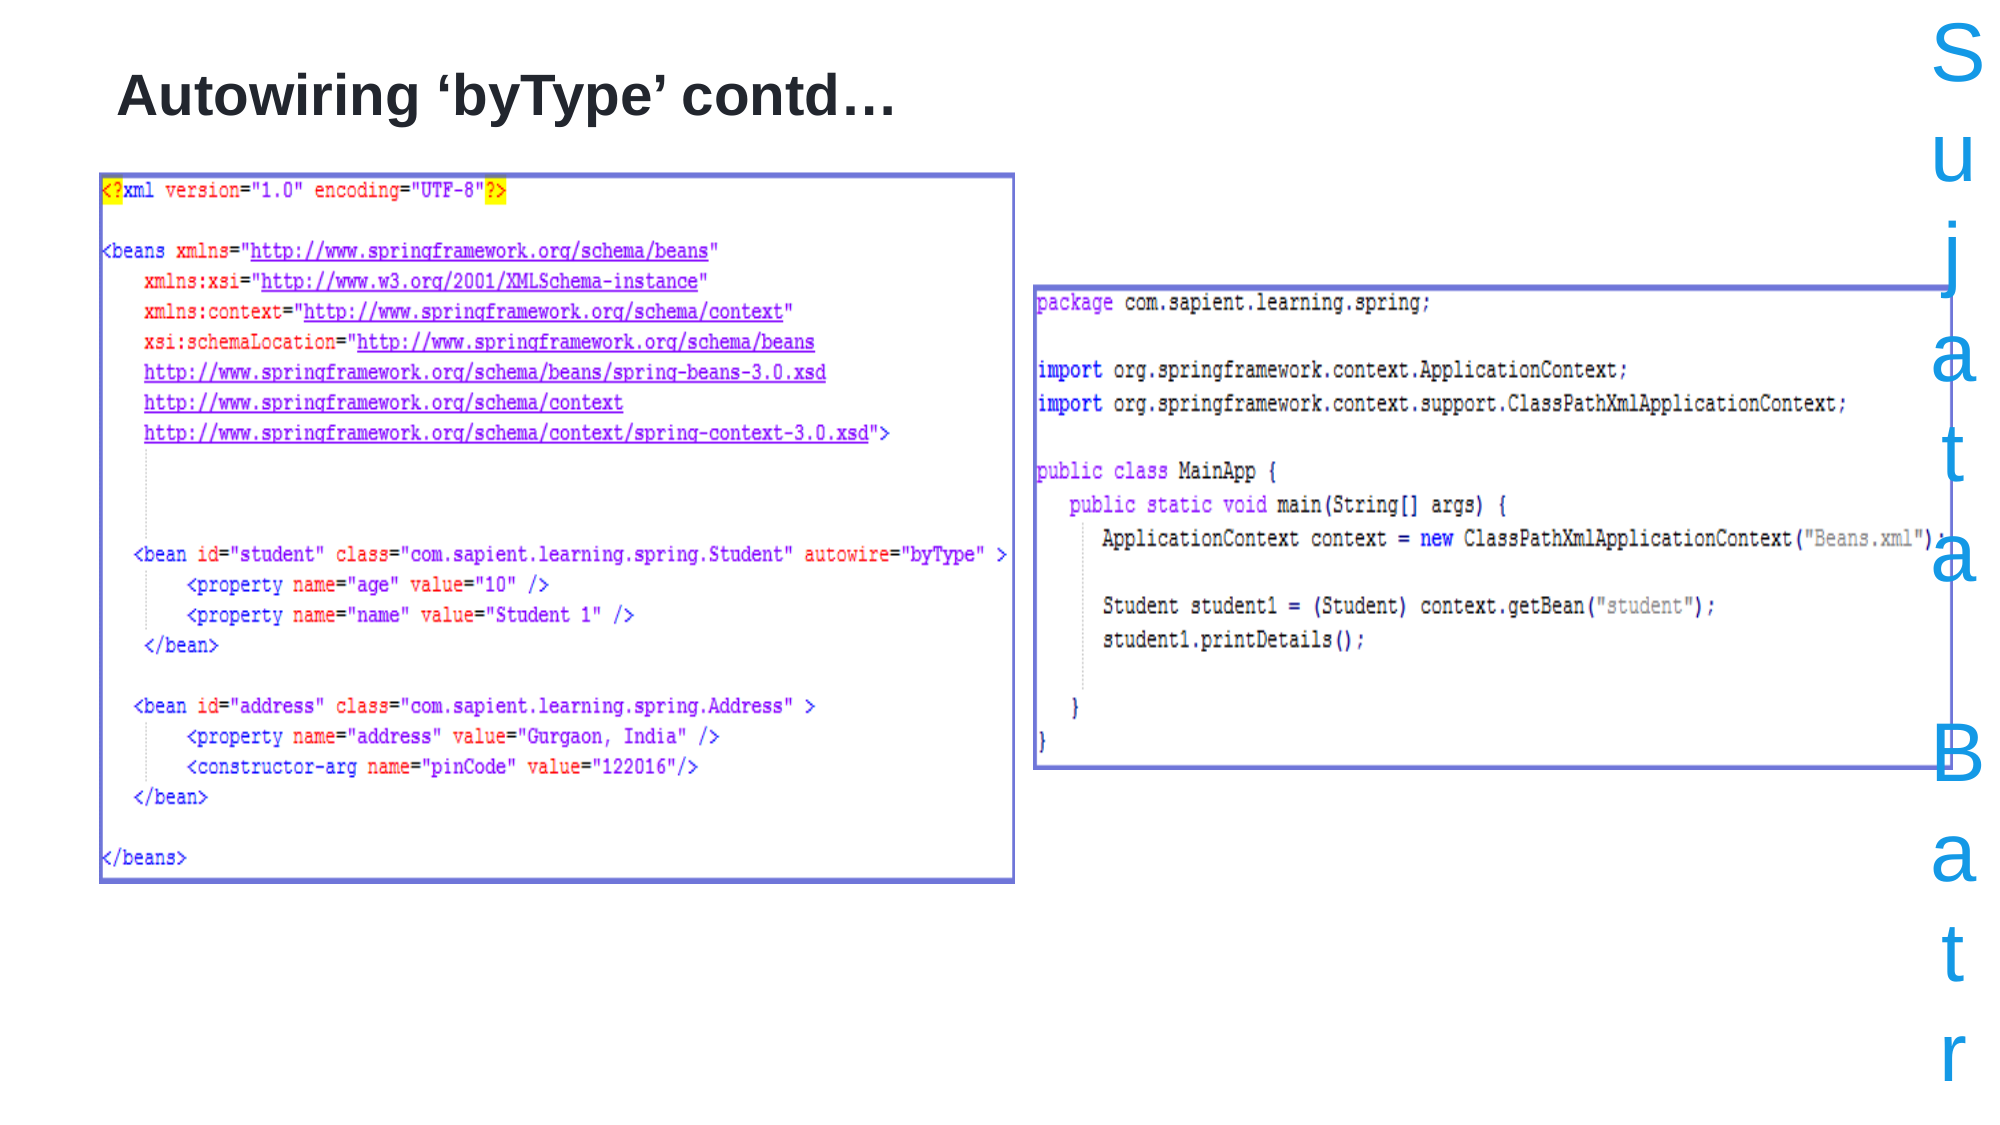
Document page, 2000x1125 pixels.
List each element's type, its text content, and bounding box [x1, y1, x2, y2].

picture [1033, 283, 1953, 771]
text_box Sujata Batra [1915, 0, 1991, 1125]
picture [99, 170, 1015, 884]
title Autowiring ‘byType’ contd… [116, 50, 1915, 163]
